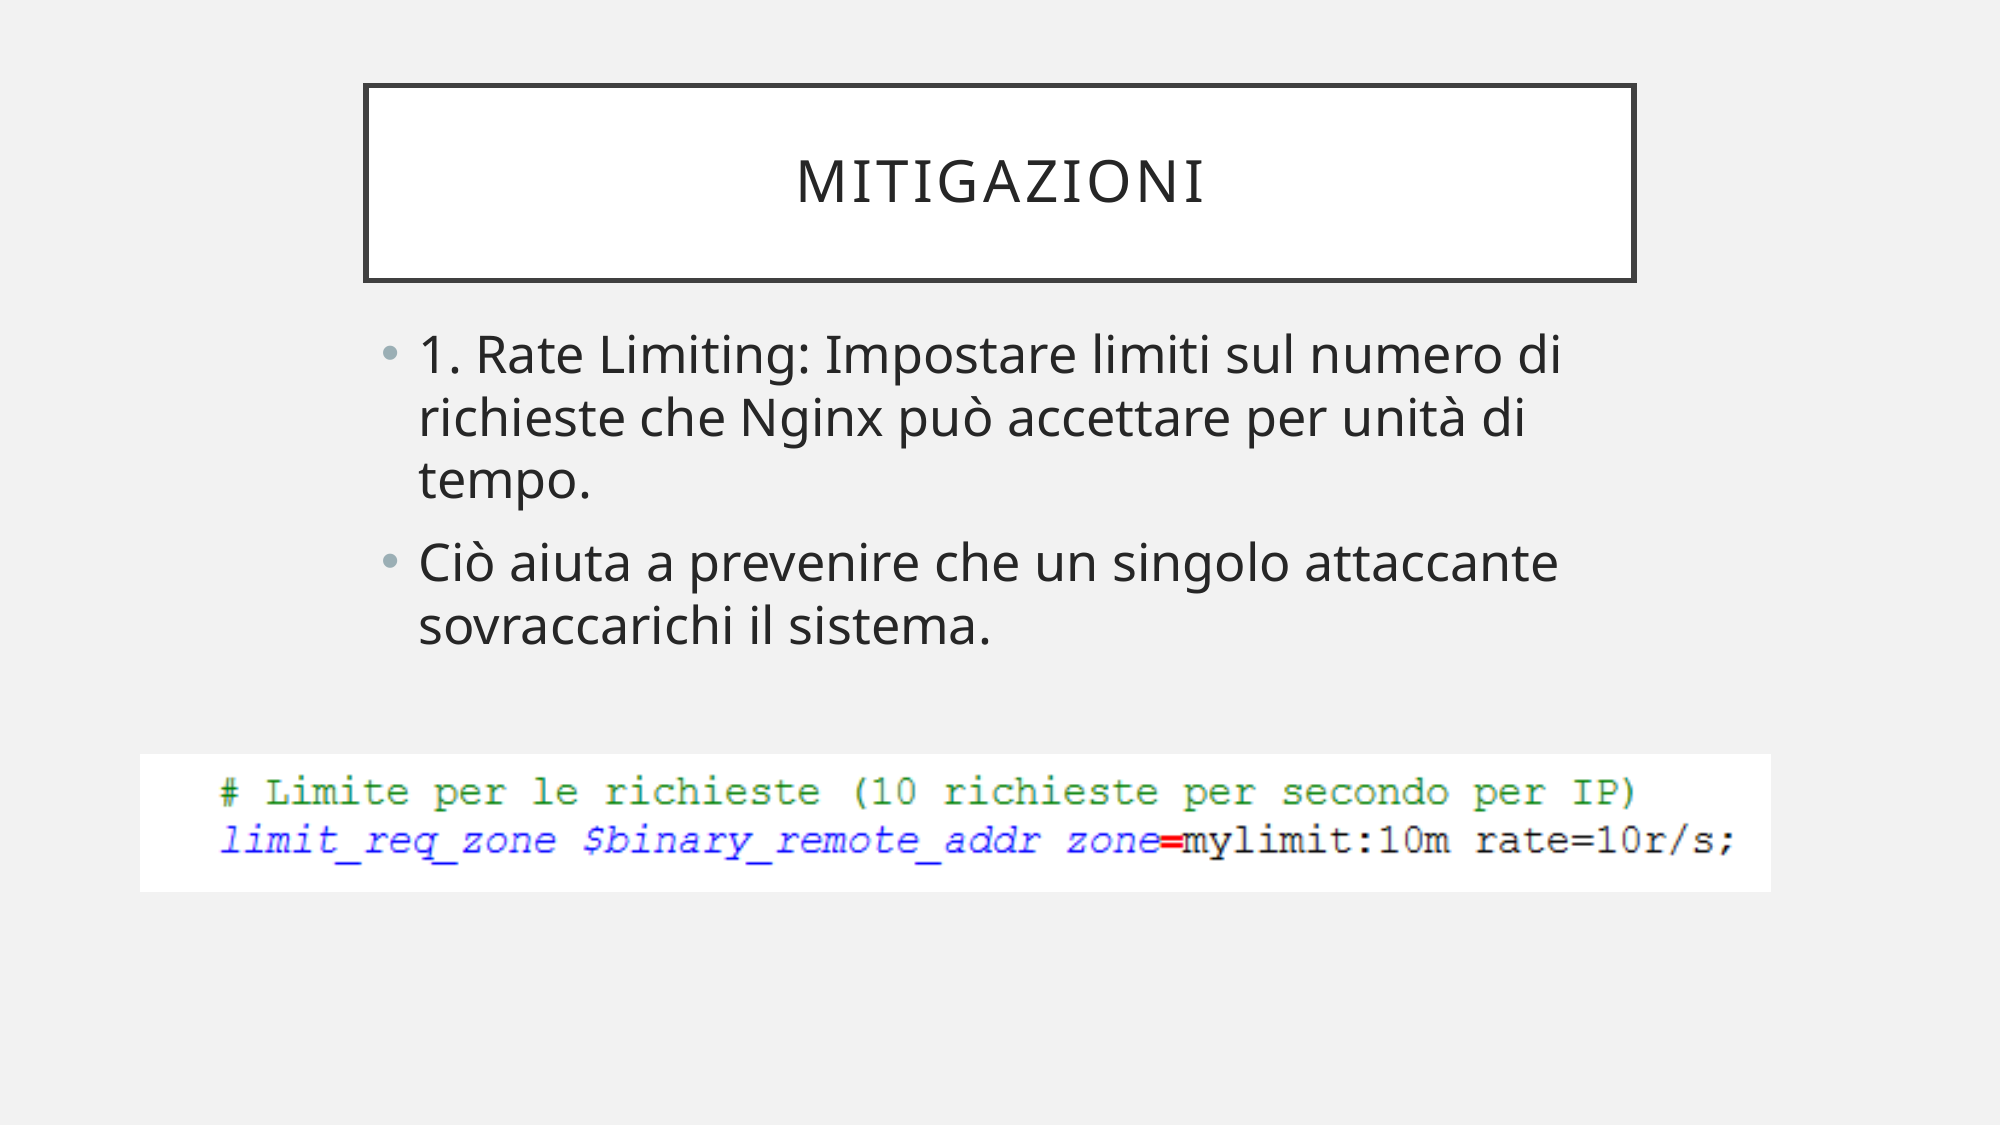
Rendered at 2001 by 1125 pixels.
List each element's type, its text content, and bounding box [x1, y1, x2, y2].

picture [140, 754, 1771, 892]
list 1. Rate Limiting: Impostare limiti sul numero di richieste che Nginx può accettare per unità di tempo. Ciò aiuta a prevenire che un singolo attaccante sovraccarichi il sistema. [366, 313, 1634, 654]
title Mitigazioni [363, 83, 1637, 283]
